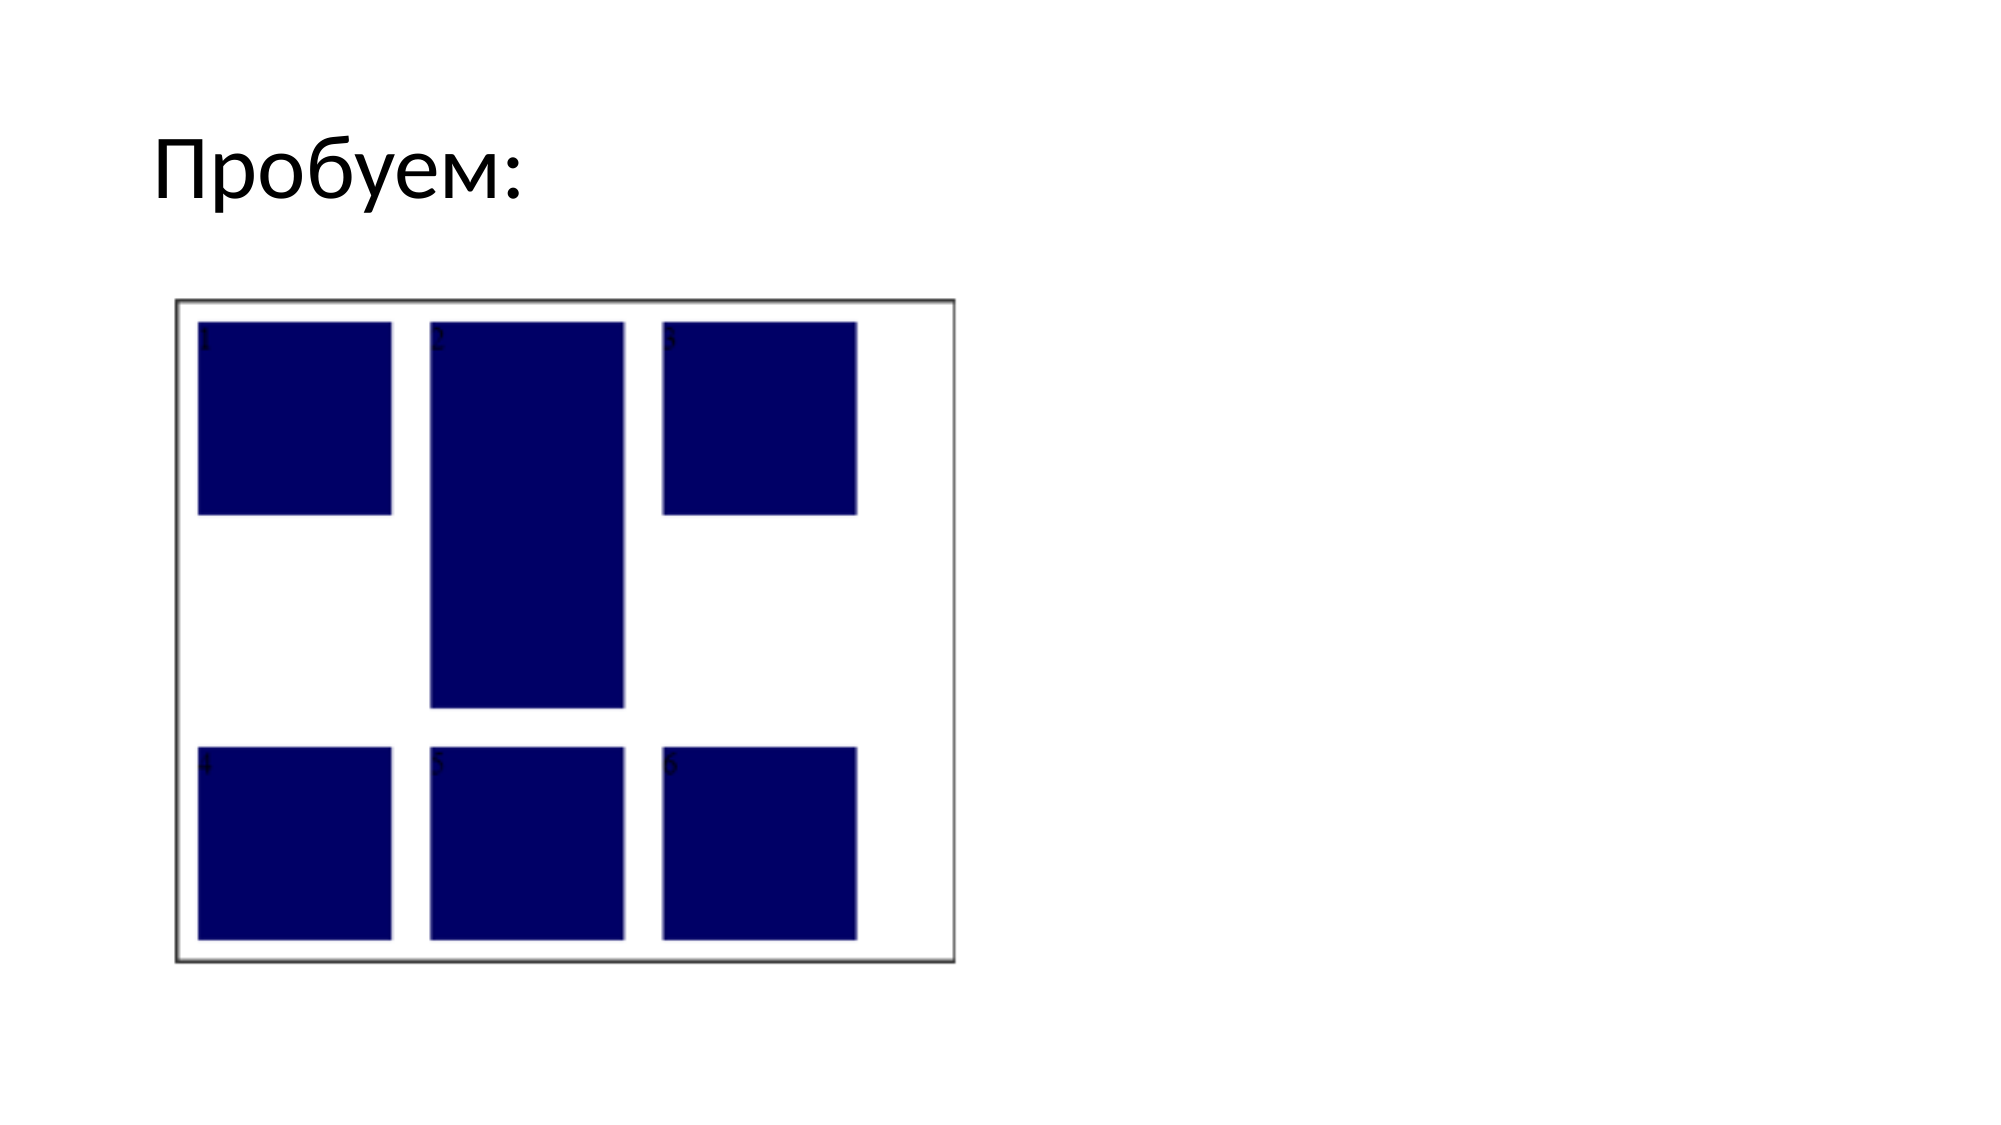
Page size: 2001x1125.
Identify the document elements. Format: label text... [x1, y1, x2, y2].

picture [137, 278, 983, 990]
title Пробуем: [137, 59, 1863, 278]
